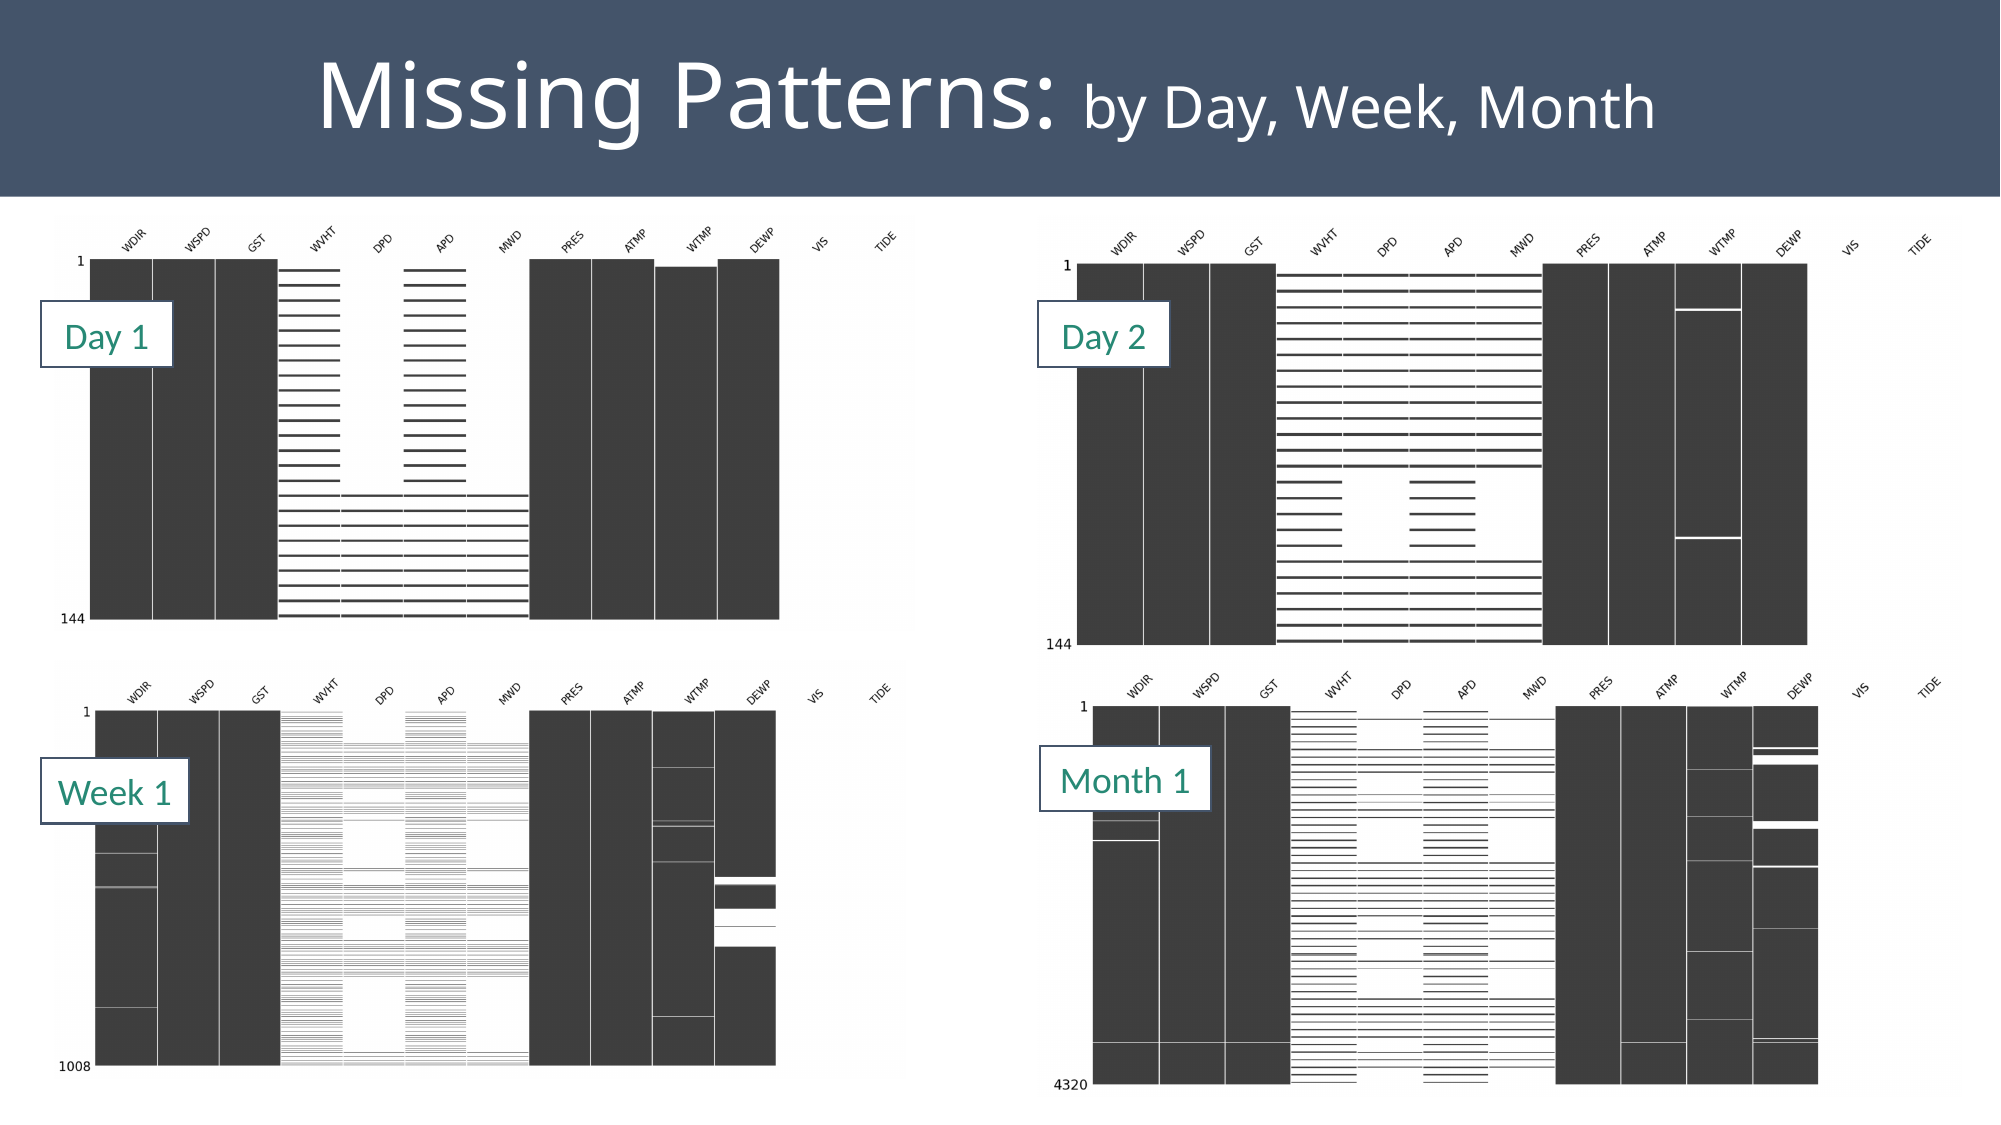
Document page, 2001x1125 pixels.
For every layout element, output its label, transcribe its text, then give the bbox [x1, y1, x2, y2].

title Missing Patterns: by Day, Week, Month [300, 36, 1700, 161]
picture [1037, 215, 1963, 1097]
text_box Week 1 [40, 757, 54, 825]
picture [54, 660, 906, 1079]
text_box Day 1 [40, 300, 54, 368]
text_box [0, 0, 2000, 198]
picture [54, 215, 915, 631]
